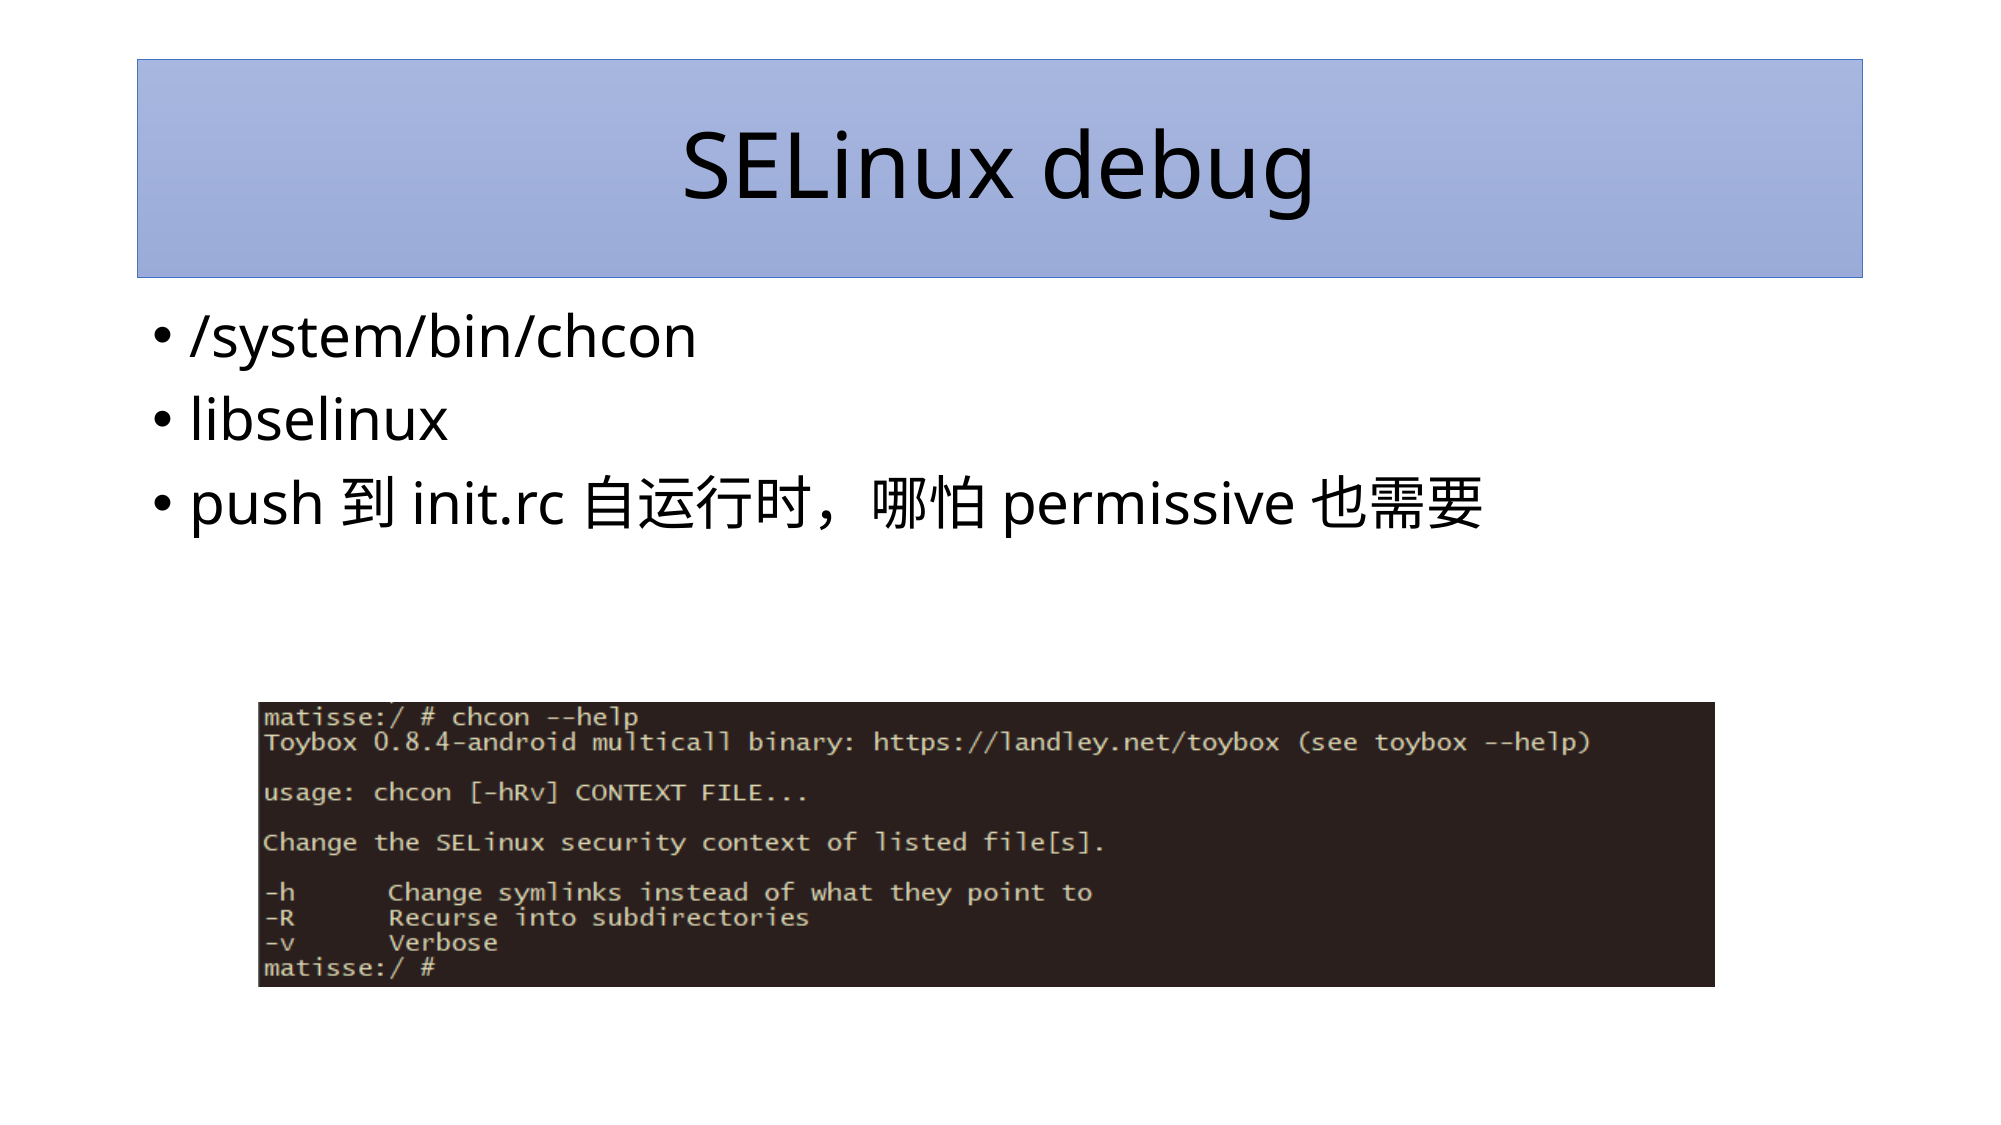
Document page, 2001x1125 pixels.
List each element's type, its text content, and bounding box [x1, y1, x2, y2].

picture [258, 702, 1715, 987]
title SELinux debug [137, 59, 1863, 278]
list /system/bin/chcon libselinux push到init.rc自运行时，哪怕permissive也需要 [137, 299, 1863, 1014]
